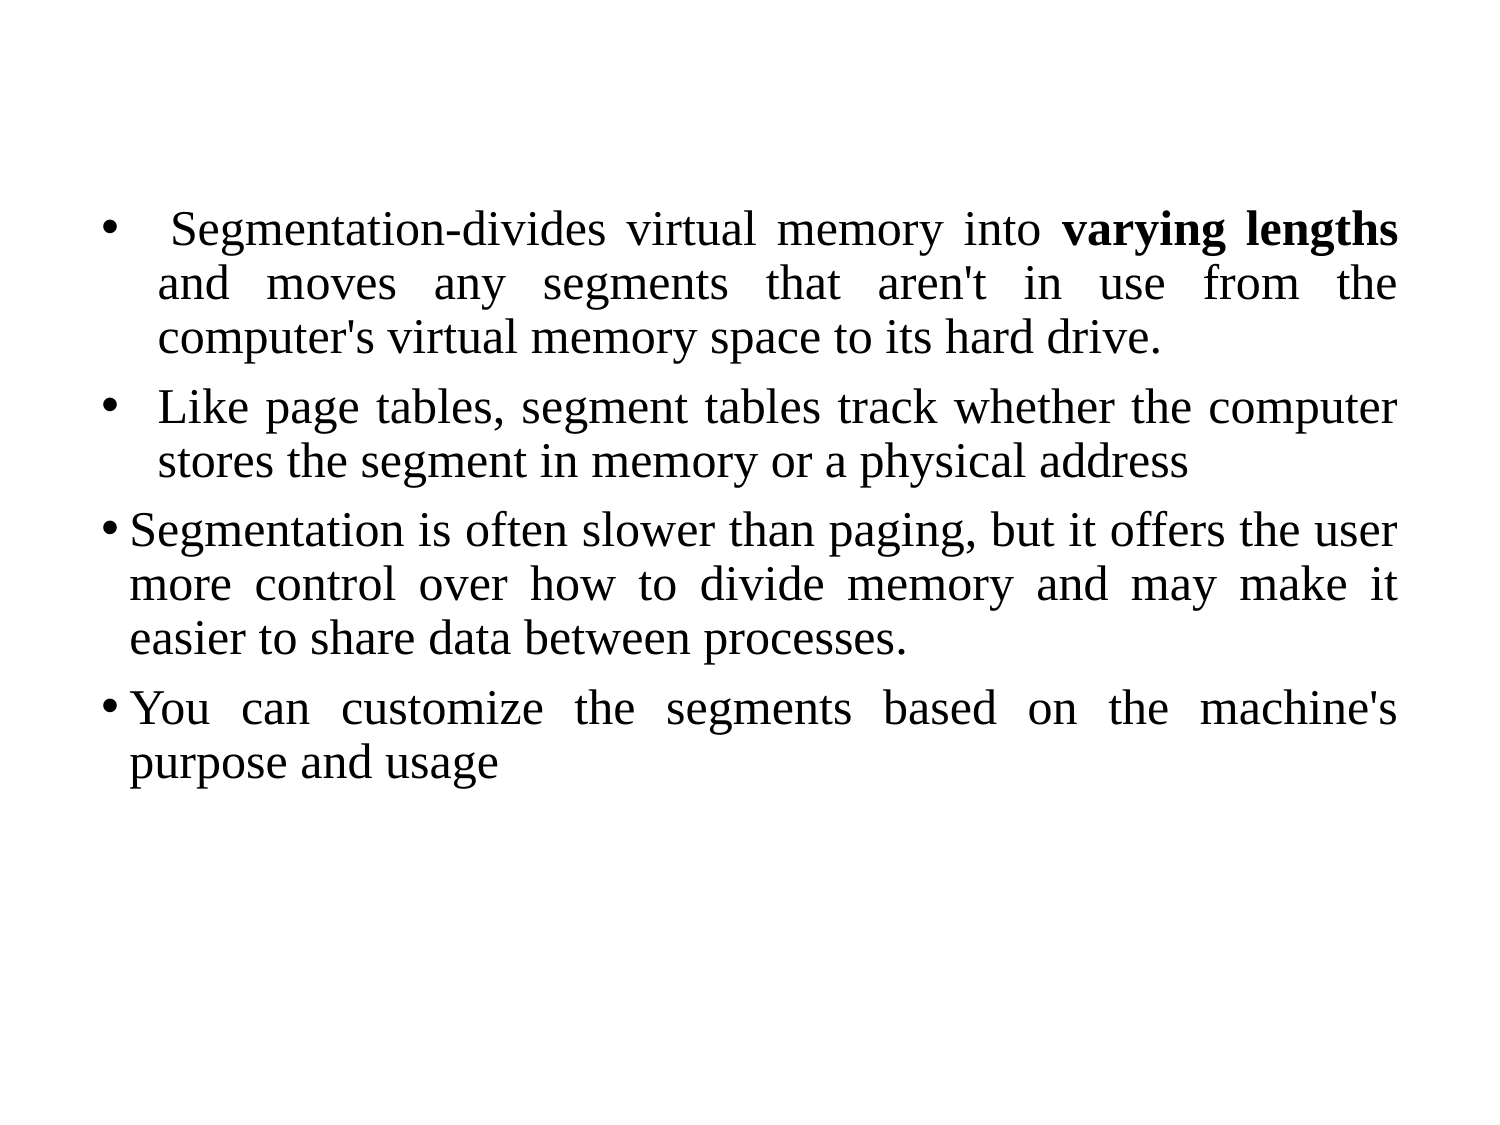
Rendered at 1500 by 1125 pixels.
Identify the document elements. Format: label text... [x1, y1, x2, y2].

list Segmentation-divides virtual memory into varying lengths and moves any segments that aren't in use from the computer's virtual memory space to its hard drive. Like page tables, segment tables track whether the computer stores the segment in memory or a physical address Segmentation is often slower than paging, but it offers the user more control over how to divide memory and may make it easier to share data between processes. You can customize the segments based on the machine's purpose and usage [86, 194, 1414, 801]
